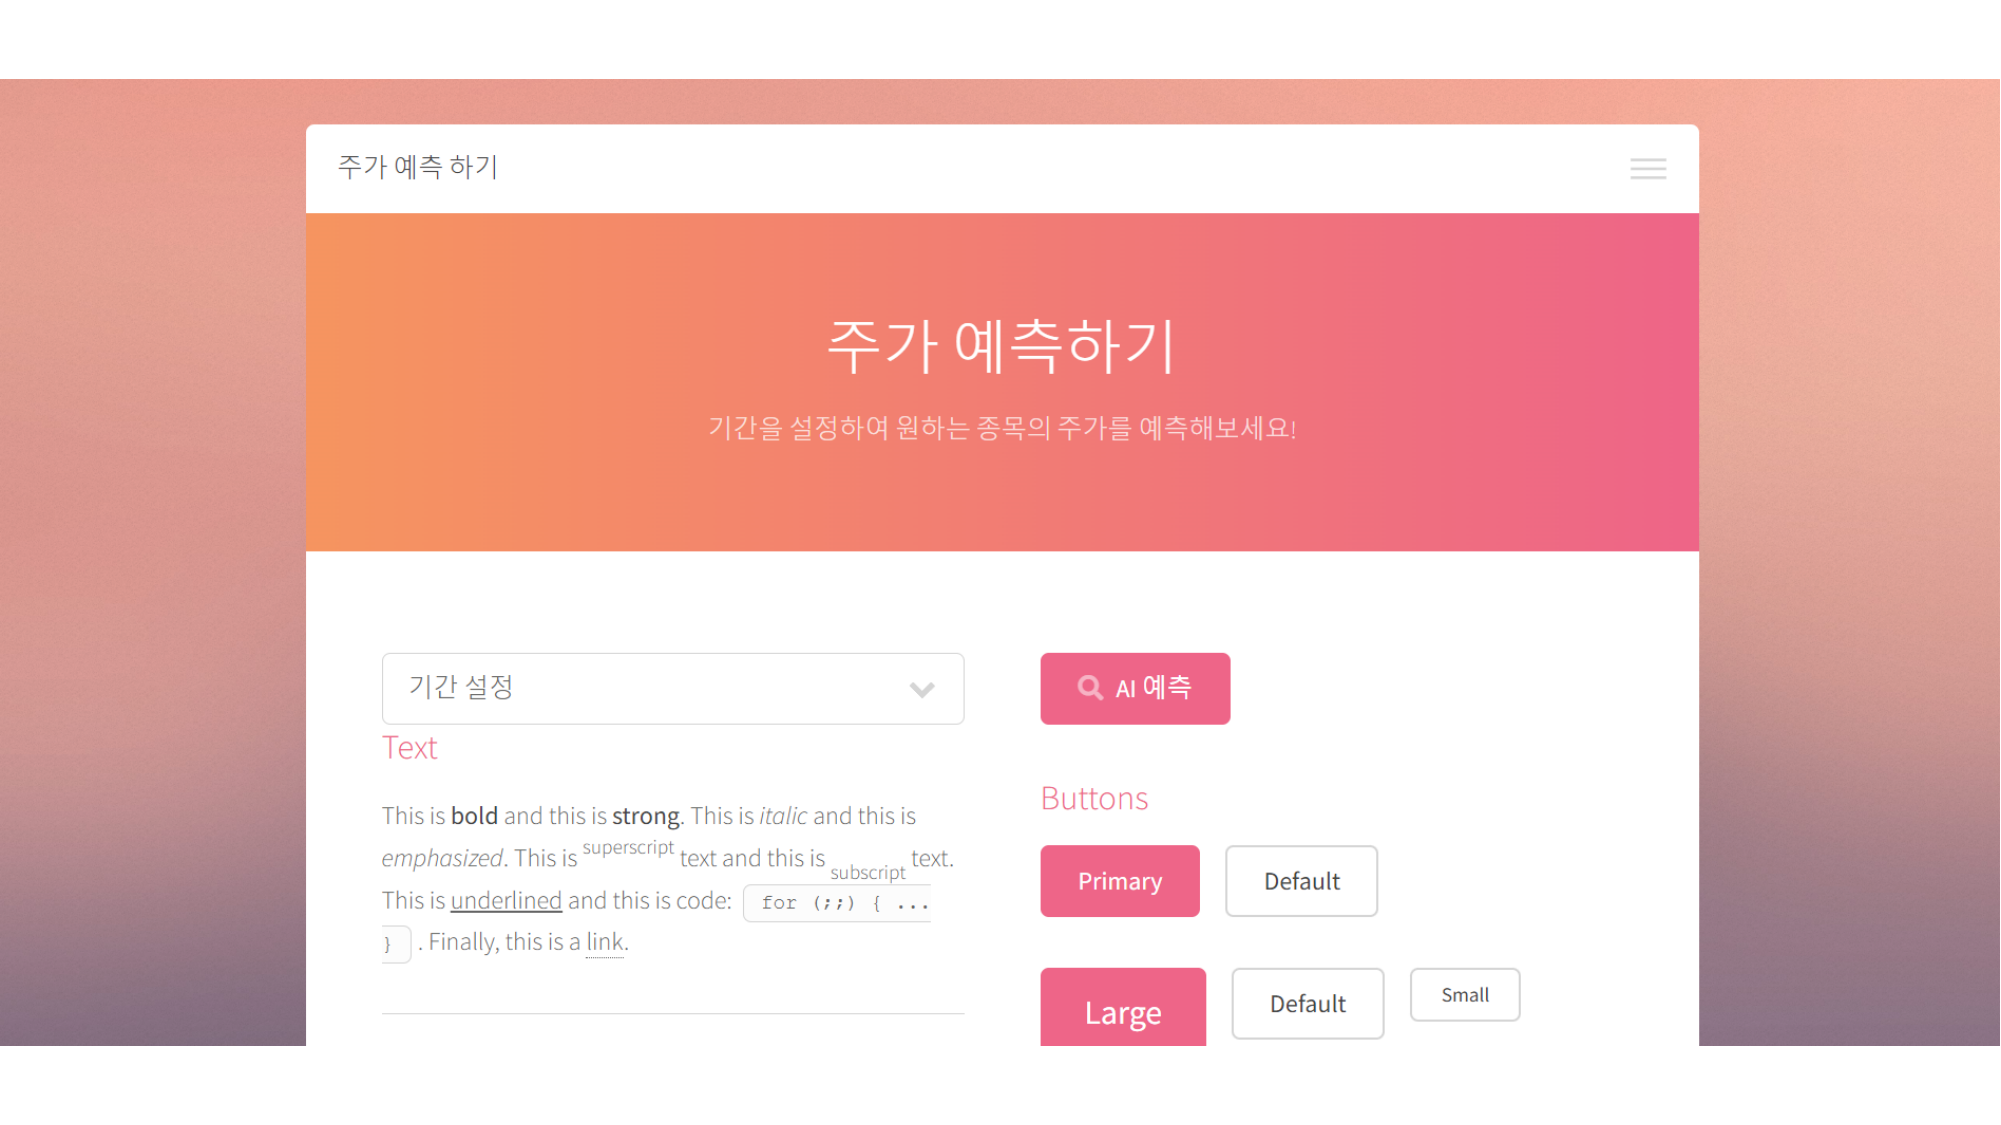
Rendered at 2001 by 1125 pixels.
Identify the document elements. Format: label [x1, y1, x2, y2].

picture [0, 79, 2000, 1046]
